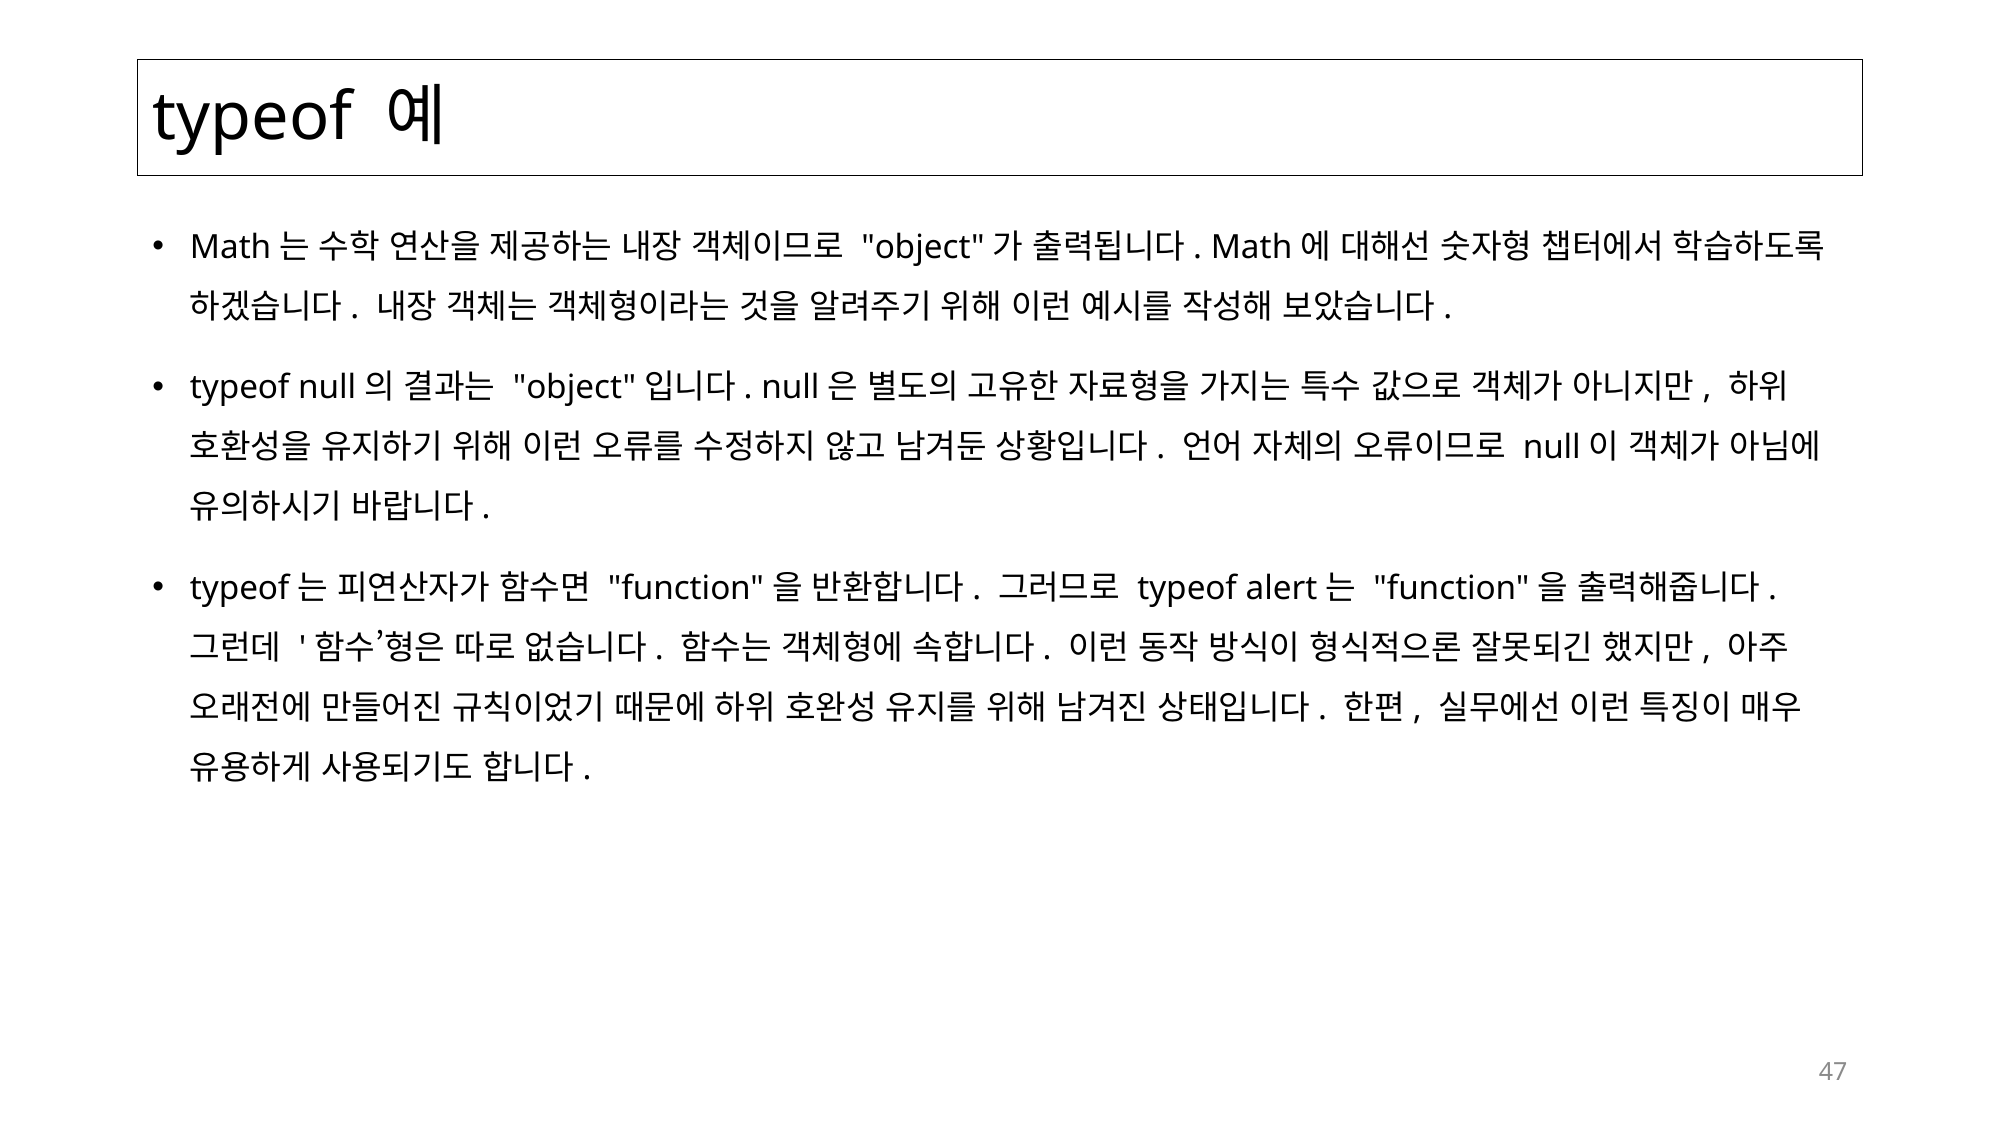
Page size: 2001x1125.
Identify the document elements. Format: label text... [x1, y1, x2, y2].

slide_number 47 [1412, 1042, 1863, 1103]
list Math는 수학 연산을 제공하는 내장 객체이므로 "object"가 출력됩니다. Math에 대해선 숫자형 챕터에서 학습하도록 하겠습니다. 내장 객체는 객체형이라는 것을 알려주기 위해 이런 예시를 작성해 보았습니다. typeof null의 결과는 "object"입니다. null은 별도의 고유한 자료형을 가지는 특수 값으로 객체가 아니지만, 하위 호환성을 유지하기 위해 이런 오류를 수정하지 않고 남겨둔 상황입니다. 언어 자체의 오류이므로 null이 객체가 아님에 유의하시기 바랍니다. typeof는 피연산자가 함수면 "function"을 반환합니다. 그러므로 typeof alert는 "function"을 출력해줍니다. 그런데 '함수’형은 따로 없습니다. 함수는 객체형에 속합니다. 이런 동작 방식이 형식적으론 잘못되긴 했지만, 아주 오래전에 만들어진 규칙이었기 때문에 하위 호완성 유지를 위해 남겨진 상태입니다. 한편, 실무에선 이런 특징이 매우 유용하게 사용되기도 합니다. [137, 197, 1863, 1014]
title typeof 예 [137, 59, 1863, 176]
